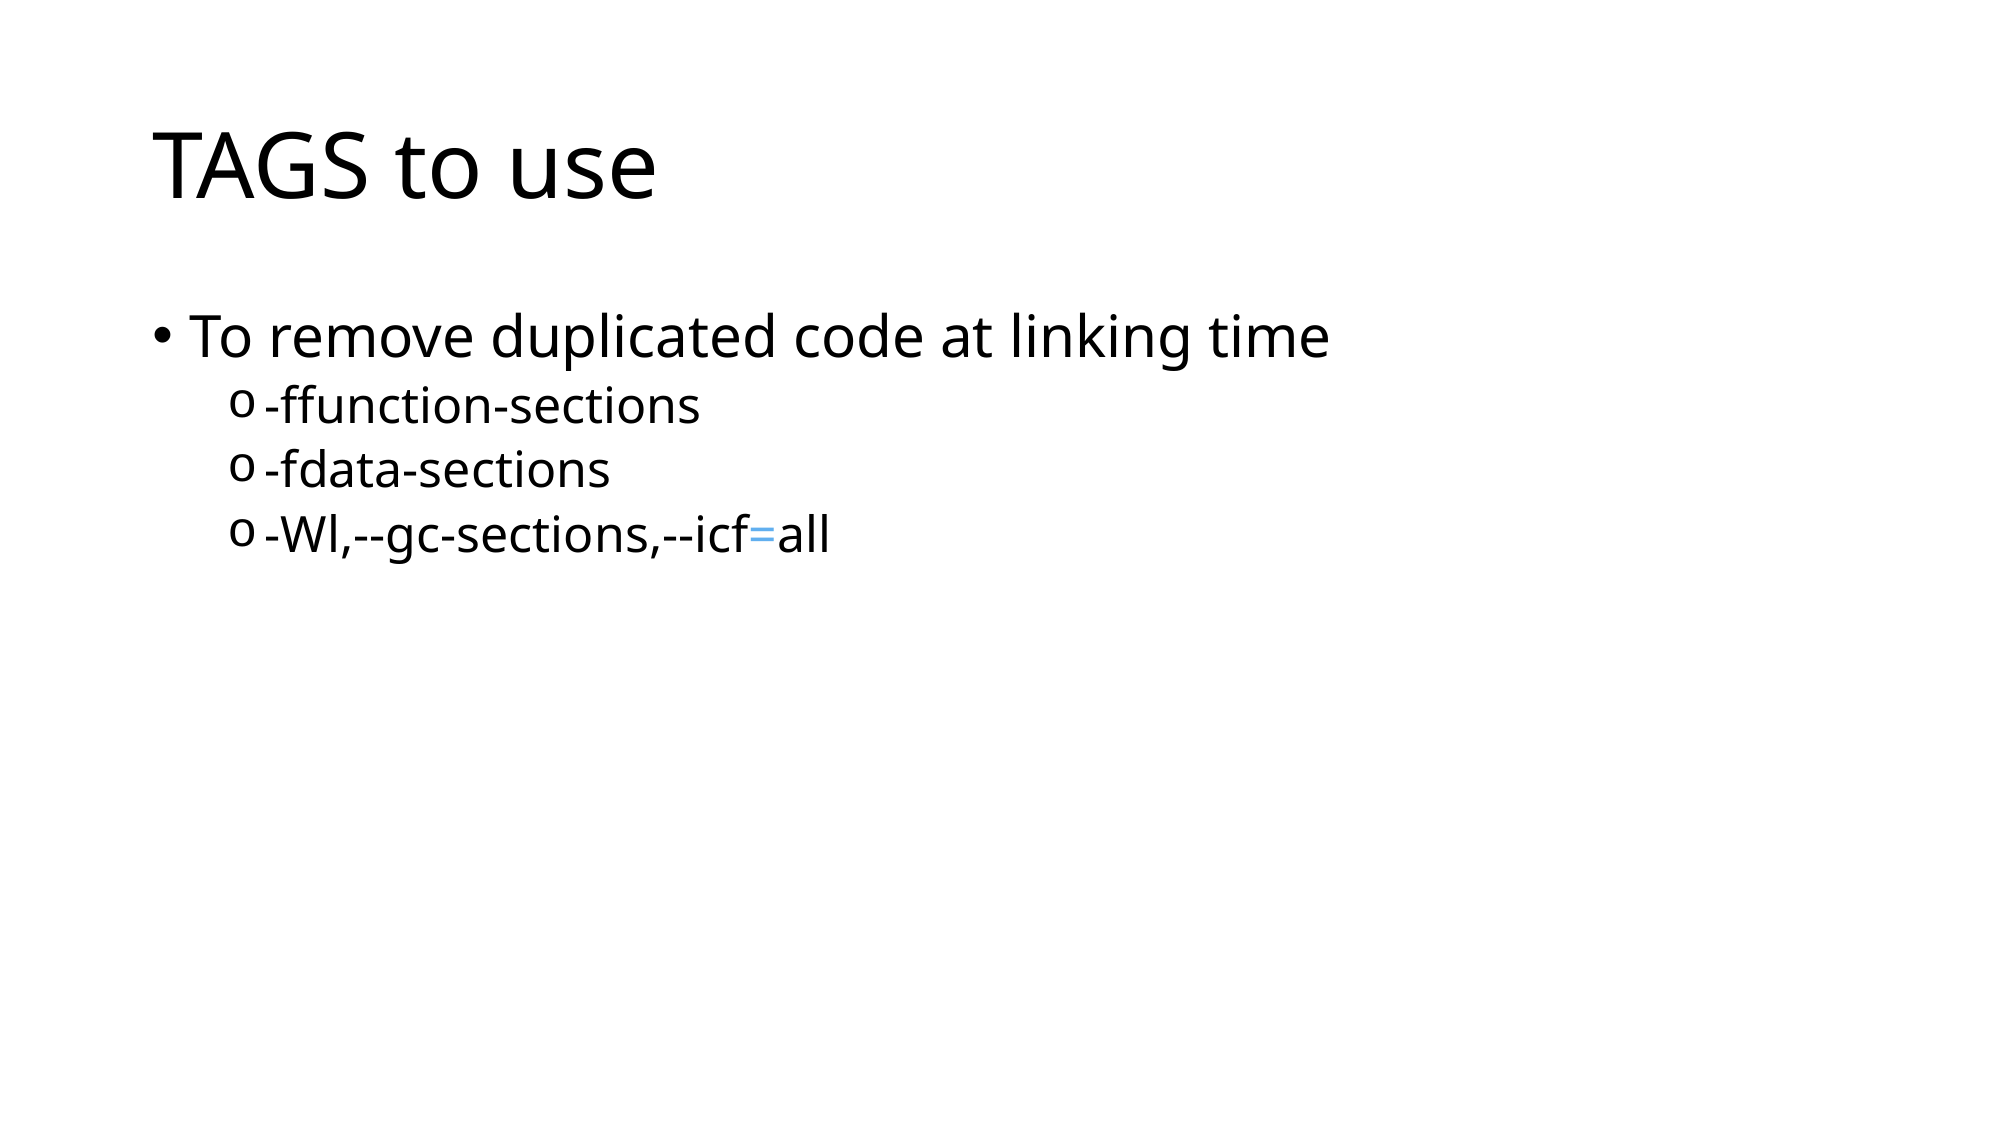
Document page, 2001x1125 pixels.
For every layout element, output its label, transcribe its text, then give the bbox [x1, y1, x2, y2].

list To remove duplicated code at linking time -ffunction-sections -fdata-sections -Wl,--gc-sections,--icf=all [137, 299, 1863, 1014]
title TAGS to use [137, 59, 1863, 278]
